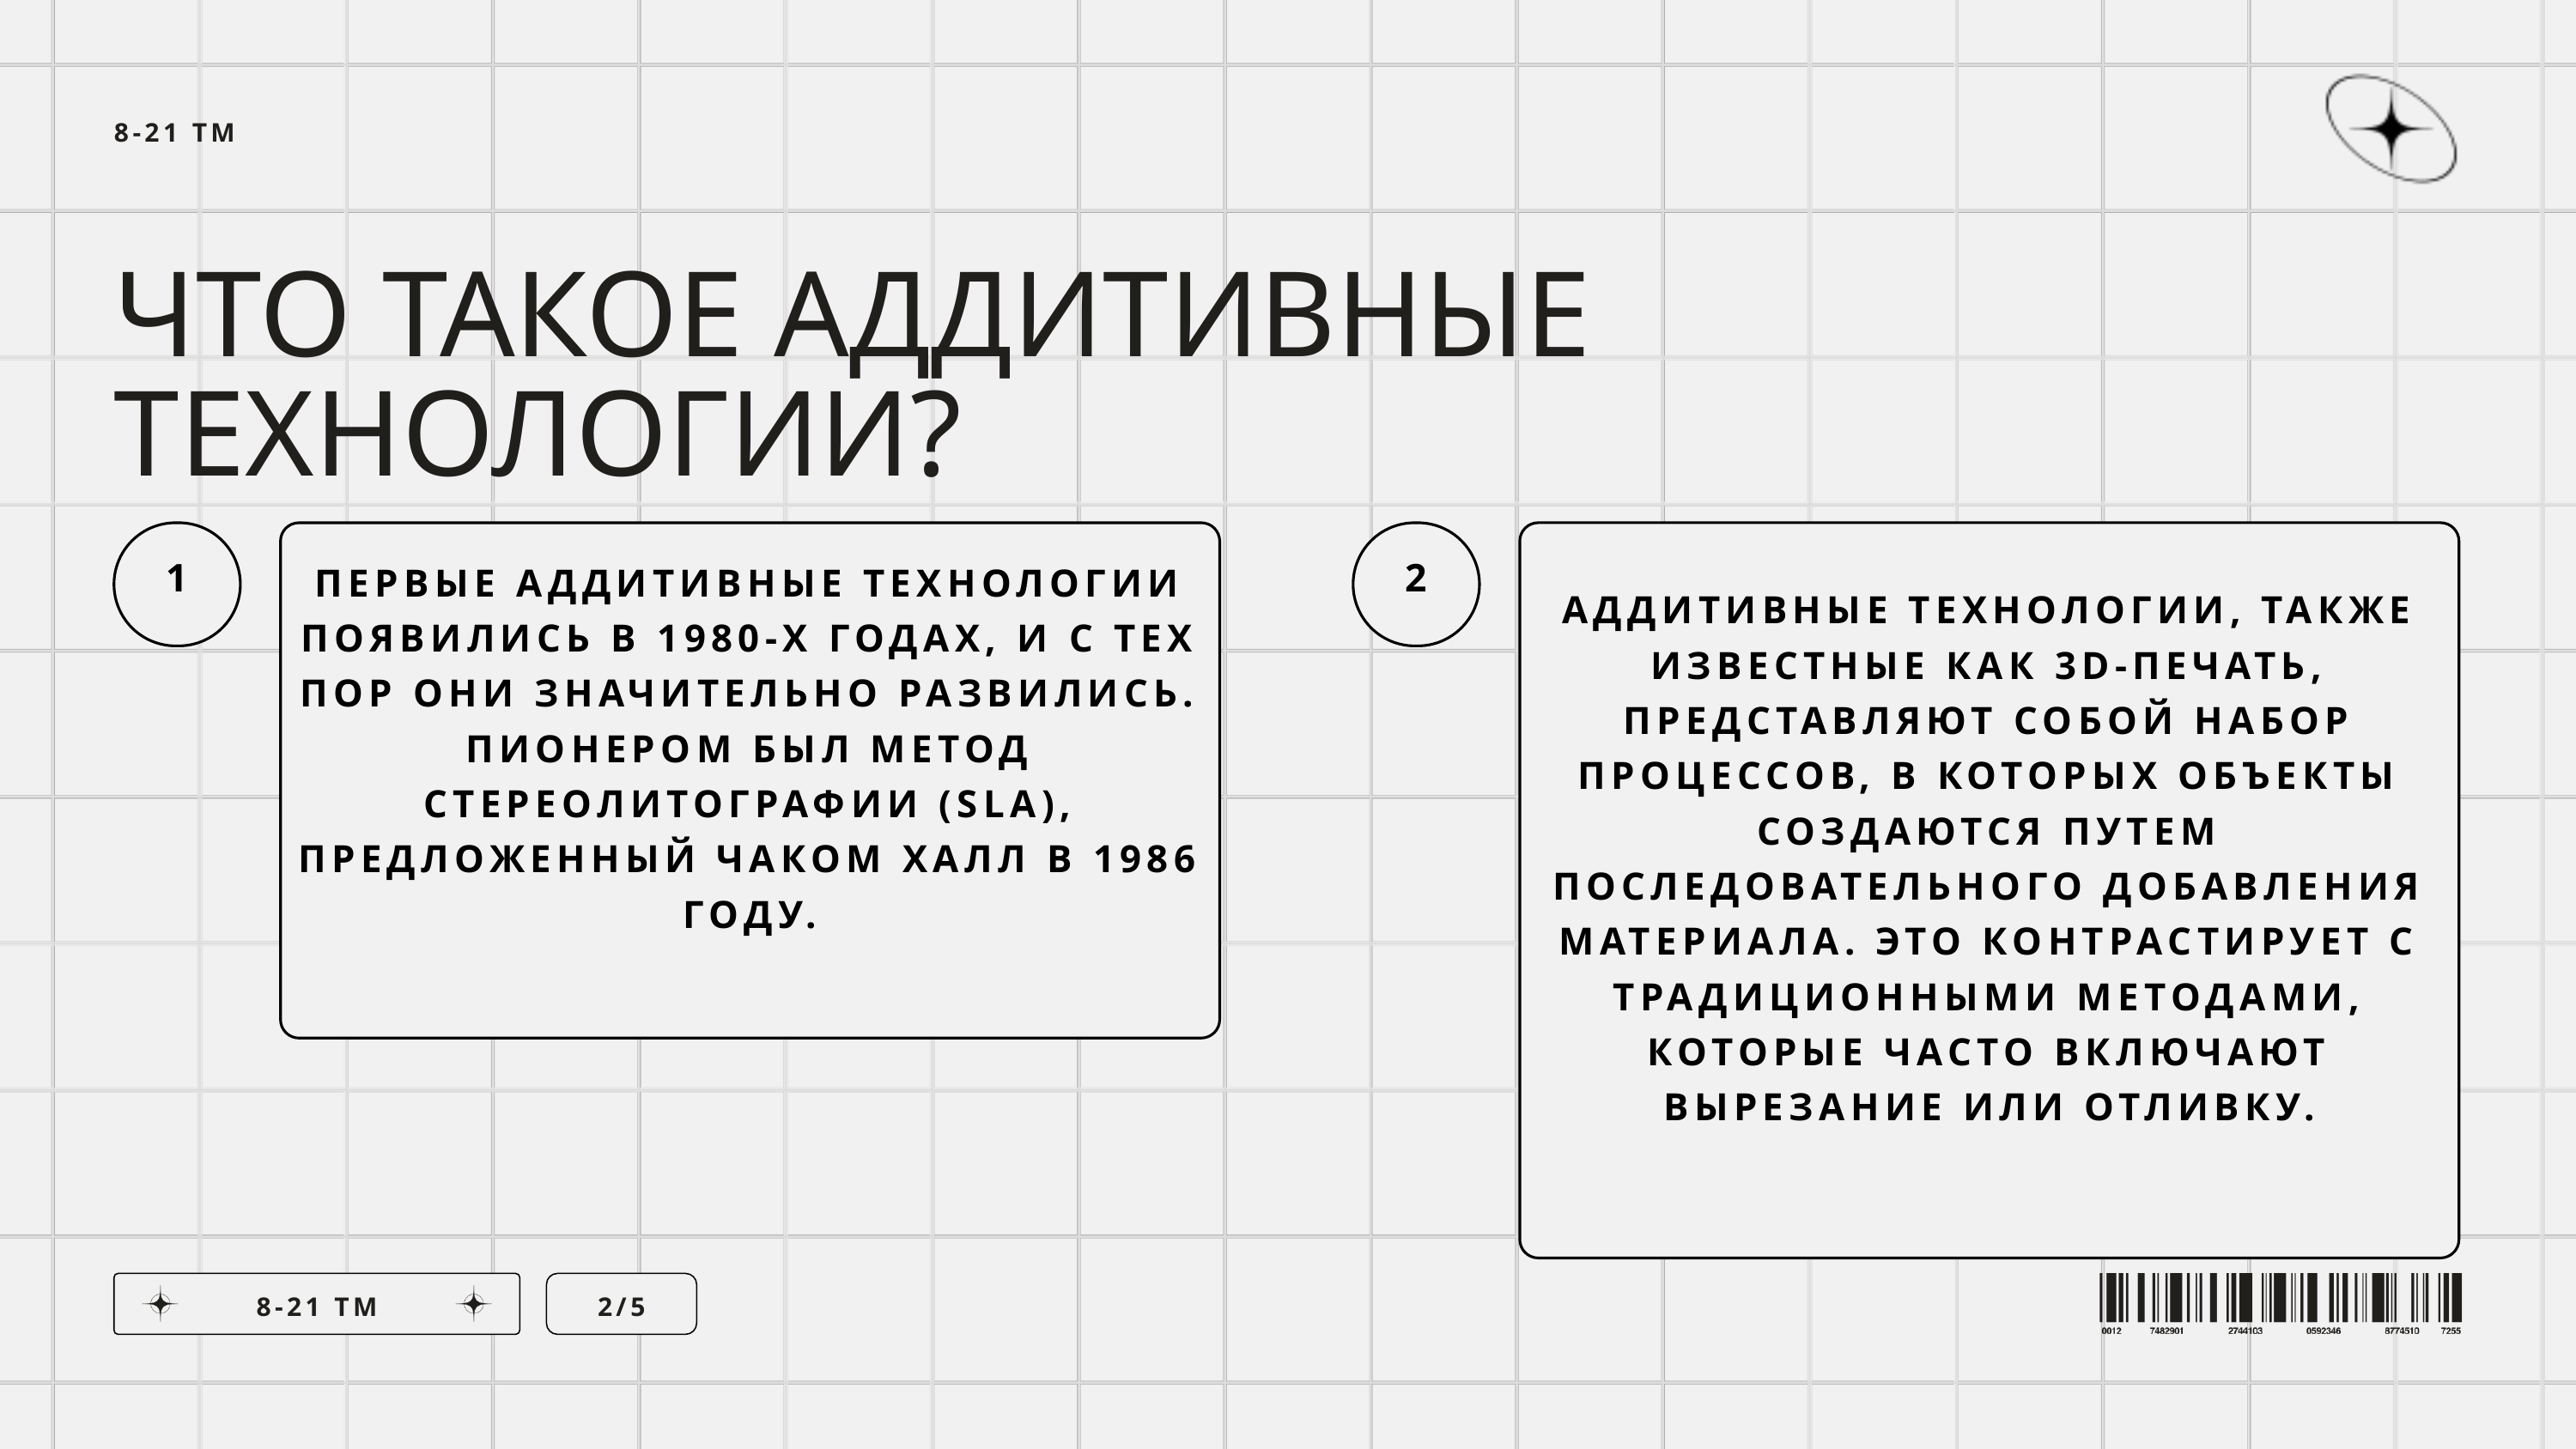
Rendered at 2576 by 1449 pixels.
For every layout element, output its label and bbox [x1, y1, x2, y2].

text_box [1352, 522, 1480, 646]
text_box [113, 1273, 520, 1335]
text_box [0, 0, 2576, 1449]
text_box [113, 522, 241, 646]
text_box [280, 522, 1220, 1039]
text_box [546, 1273, 697, 1335]
text_box [1519, 522, 2459, 1258]
